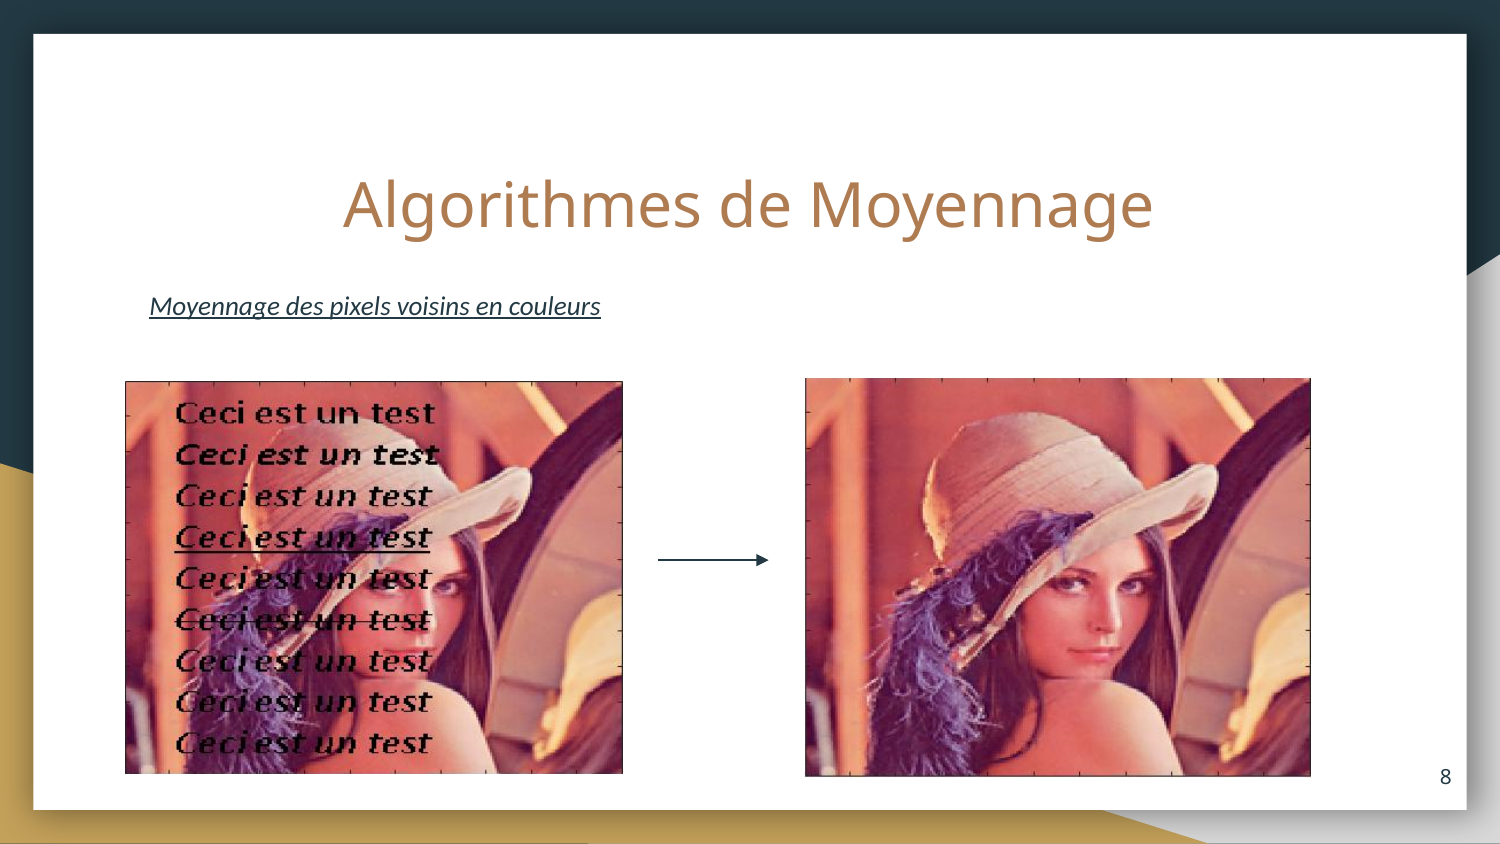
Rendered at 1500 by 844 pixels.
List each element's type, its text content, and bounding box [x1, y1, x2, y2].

list Moyennage des pixels voisins en couleurs [134, 268, 1366, 671]
picture [803, 378, 1311, 778]
slide_number 8 [1376, 745, 1467, 810]
picture [124, 381, 623, 774]
title Algorithmes de Moyennage [134, 138, 1366, 268]
